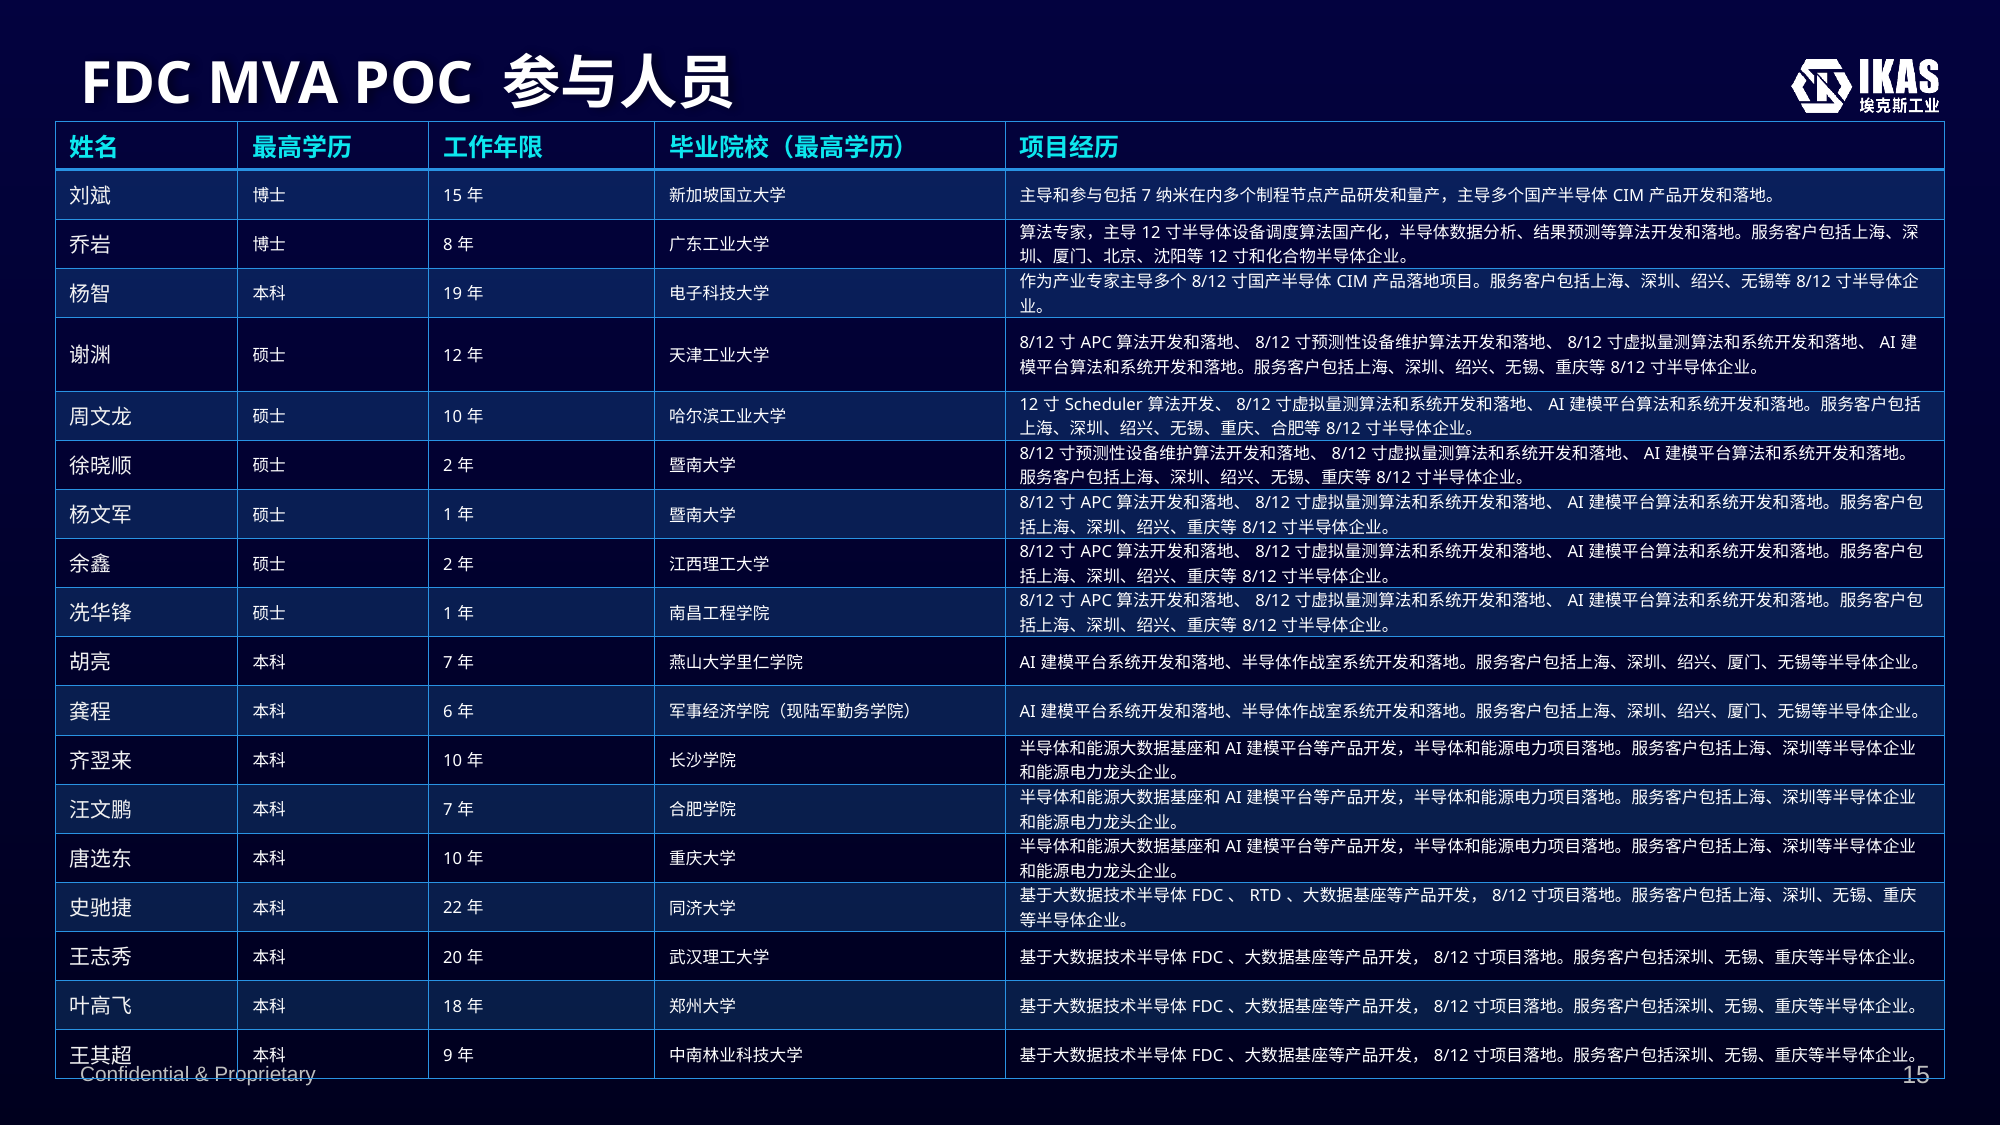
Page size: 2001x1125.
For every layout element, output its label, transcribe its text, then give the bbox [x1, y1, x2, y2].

table_cell 汪文鹏 [56, 785, 237, 833]
table_cell 8年 [429, 220, 654, 268]
table_cell 暨南大学 [655, 441, 1005, 489]
table_cell 徐晓顺 [56, 441, 237, 489]
table_cell 本科 [238, 785, 428, 833]
table_cell 基于大数据技术半导体FDC、大数据基座等产品开发，8/12寸项目落地。服务客户包括深圳、无锡、重庆等半导体企业。 [1006, 1030, 1944, 1078]
table_cell 半导体和能源大数据基座和AI建模平台等产品开发，半导体和能源电力项目落地。服务客户包括上海、深圳等半导体企业和能源电力龙头企业。 [1006, 785, 1944, 833]
table_cell 1年 [429, 588, 654, 636]
table_cell 8/12寸预测性设备维护算法开发和落地、8/12寸虚拟量测算法和系统开发和落地、AI建模平台算法和系统开发和落地。服务客户包括上海、深圳、绍兴、无锡、重庆等8/12寸半导体企业。 [1006, 441, 1944, 489]
table_cell 本科 [238, 637, 428, 685]
table_cell 杨智 [56, 269, 237, 317]
table_cell AI建模平台系统开发和落地、半导体作战室系统开发和落地。服务客户包括上海、深圳、绍兴、厦门、无锡等半导体企业。 [1006, 686, 1944, 735]
table_cell 杨文军 [56, 490, 237, 538]
table_cell 硕士 [238, 588, 428, 636]
table_cell 本科 [238, 686, 428, 735]
table_cell 半导体和能源大数据基座和AI建模平台等产品开发，半导体和能源电力项目落地。服务客户包括上海、深圳等半导体企业和能源电力龙头企业。 [1006, 834, 1944, 882]
table_header 毕业院校（最高学历） [655, 133, 1005, 168]
table_cell 本科 [238, 932, 428, 980]
table_cell 江西理工大学 [655, 539, 1005, 587]
table_cell 本科 [238, 883, 428, 931]
table_cell 广东工业大学 [655, 220, 1005, 268]
table_cell 同济大学 [655, 883, 1005, 931]
table_cell 12寸Scheduler算法开发、8/12寸虚拟量测算法和系统开发和落地、AI建模平台算法和系统开发和落地。服务客户包括上海、深圳、绍兴、无锡、重庆、合肥等8/12寸半导体企业。 [1006, 392, 1944, 440]
table_cell 南昌工程学院 [655, 588, 1005, 636]
table_cell 12年 [429, 318, 654, 391]
table_cell 合肥学院 [655, 785, 1005, 833]
table_cell 8/12寸APC算法开发和落地、8/12寸虚拟量测算法和系统开发和落地、AI建模平台算法和系统开发和落地。服务客户包括上海、深圳、绍兴、重庆等8/12寸半导体企业。 [1006, 490, 1944, 538]
table_cell 10年 [429, 834, 654, 882]
table_cell 唐选东 [56, 834, 237, 882]
table_cell 本科 [238, 981, 428, 1029]
table_cell 8/12寸APC算法开发和落地、8/12寸虚拟量测算法和系统开发和落地、AI建模平台算法和系统开发和落地。服务客户包括上海、深圳、绍兴、重庆等8/12寸半导体企业。 [1006, 539, 1944, 587]
table_cell 军事经济学院（现陆军勤务学院） [655, 686, 1005, 735]
title FDC MVA POC 参与人员 [65, 45, 1578, 126]
table_cell 硕士 [238, 539, 428, 587]
table_cell 基于大数据技术半导体FDC、大数据基座等产品开发，8/12寸项目落地。服务客户包括深圳、无锡、重庆等半导体企业。 [1006, 981, 1944, 1029]
table_cell 6年 [429, 686, 654, 735]
table_cell 齐翌来 [56, 736, 237, 784]
table_cell 10年 [429, 392, 654, 440]
table_cell 硕士 [238, 490, 428, 538]
table_header 姓名 [56, 122, 237, 168]
table_cell 中南林业科技大学 [655, 1030, 1005, 1078]
table_cell 算法专家，主导12寸半导体设备调度算法国产化，半导体数据分析、结果预测等算法开发和落地。服务客户包括上海、深圳、厦门、北京、沈阳等12寸和化合物半导体企业。 [1006, 220, 1944, 268]
table_cell 暨南大学 [655, 490, 1005, 538]
table_cell 谢渊 [56, 318, 237, 391]
table_cell 7年 [429, 785, 654, 833]
table_cell 作为产业专家主导多个8/12寸国产半导体CIM产品落地项目。服务客户包括上海、深圳、绍兴、无锡等8/12寸半导体企业。 [1006, 269, 1944, 317]
table_cell 18年 [429, 981, 654, 1029]
table_cell 新加坡国立大学 [655, 171, 1005, 219]
table_cell 硕士 [238, 318, 428, 391]
table_cell 哈尔滨工业大学 [655, 392, 1005, 440]
table_cell 武汉理工大学 [655, 932, 1005, 980]
table_cell 8/12寸APC算法开发和落地、8/12寸虚拟量测算法和系统开发和落地、AI建模平台算法和系统开发和落地。服务客户包括上海、深圳、绍兴、重庆等8/12寸半导体企业。 [1006, 588, 1944, 636]
table_cell 半导体和能源大数据基座和AI建模平台等产品开发，半导体和能源电力项目落地。服务客户包括上海、深圳等半导体企业和能源电力龙头企业。 [1006, 736, 1944, 784]
table_cell 余鑫 [56, 539, 237, 587]
table_header 最高学历 [238, 133, 428, 168]
table_cell 硕士 [238, 392, 428, 440]
table_cell 10年 [429, 736, 654, 784]
table_cell 9年 [429, 1030, 654, 1078]
table_cell 博士 [238, 220, 428, 268]
table_cell 硕士 [238, 441, 428, 489]
table_header 工作年限 [429, 133, 654, 168]
table_cell 王志秀 [56, 932, 237, 980]
table_cell 2年 [429, 539, 654, 587]
table_cell 主导和参与包括7纳米在内多个制程节点产品研发和量产，主导多个国产半导体CIM产品开发和落地。 [1006, 171, 1944, 219]
table_cell 2年 [429, 441, 654, 489]
table_cell 本科 [238, 834, 428, 882]
table_cell 重庆大学 [655, 834, 1005, 882]
table_cell 冼华锋 [56, 588, 237, 636]
table_cell 长沙学院 [655, 736, 1005, 784]
table_cell 22年 [429, 883, 654, 931]
table_cell 乔岩 [56, 220, 237, 268]
table_cell 郑州大学 [655, 981, 1005, 1029]
table_cell 龚程 [56, 686, 237, 735]
table_cell 19年 [429, 269, 654, 317]
table_cell 胡亮 [56, 637, 237, 685]
table_cell 刘斌 [56, 171, 237, 219]
table_cell 周文龙 [56, 392, 237, 440]
picture [1791, 59, 1939, 113]
table_cell 1年 [429, 490, 654, 538]
table_cell 史驰捷 [56, 883, 237, 931]
table_cell 20年 [429, 932, 654, 980]
table_cell 基于大数据技术半导体FDC、RTD、大数据基座等产品开发，8/12寸项目落地。服务客户包括上海、深圳、无锡、重庆等半导体企业。 [1006, 883, 1944, 931]
table_cell 博士 [238, 171, 428, 219]
table_cell 电子科技大学 [655, 269, 1005, 317]
table_cell 7年 [429, 637, 654, 685]
table_cell 王其超 [56, 1030, 237, 1078]
table_cell 本科 [238, 1030, 428, 1078]
table_cell 15年 [429, 171, 654, 219]
table_cell 天津工业大学 [655, 318, 1005, 391]
table_cell 本科 [238, 736, 428, 784]
table_header 项目经历 [1006, 122, 1944, 168]
table_cell AI建模平台系统开发和落地、半导体作战室系统开发和落地。服务客户包括上海、深圳、绍兴、厦门、无锡等半导体企业。 [1006, 637, 1944, 685]
table_cell 本科 [238, 269, 428, 317]
table_cell 8/12寸APC算法开发和落地、8/12寸预测性设备维护算法开发和落地、8/12寸虚拟量测算法和系统开发和落地、AI建模平台算法和系统开发和落地。服务客户包括上海、深圳、绍兴、无锡、重庆等8/12寸半导体企业。 [1006, 318, 1944, 391]
table_cell 燕山大学里仁学院 [655, 637, 1005, 685]
table_cell 基于大数据技术半导体FDC、大数据基座等产品开发，8/12寸项目落地。服务客户包括深圳、无锡、重庆等半导体企业。 [1006, 932, 1944, 980]
table_cell 叶高飞 [56, 981, 237, 1029]
